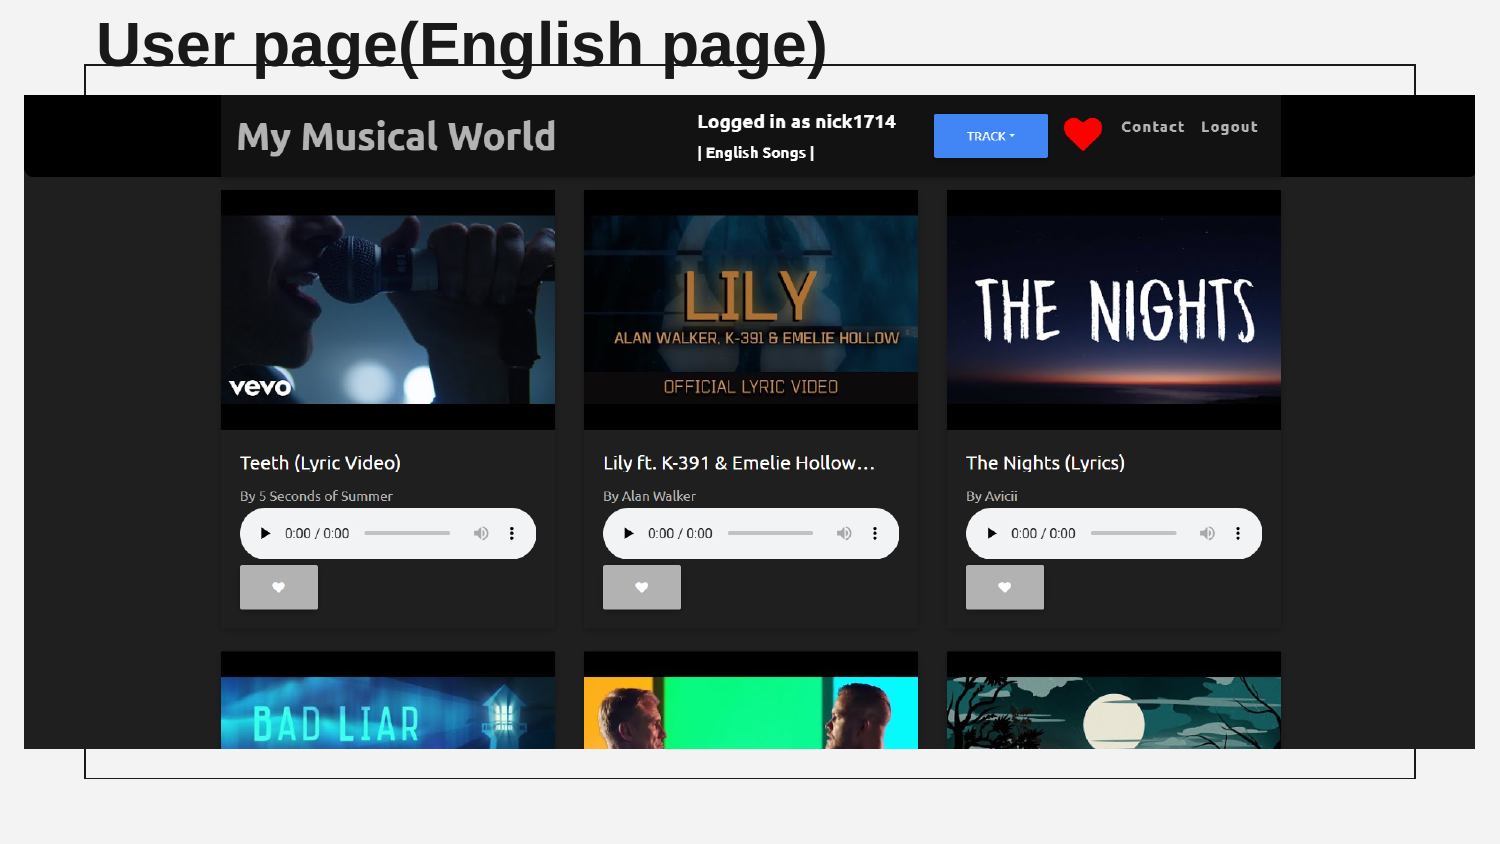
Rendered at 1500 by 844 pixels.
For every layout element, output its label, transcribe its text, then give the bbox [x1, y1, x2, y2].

title User page(English page) [81, 0, 1347, 83]
picture [24, 95, 1476, 749]
